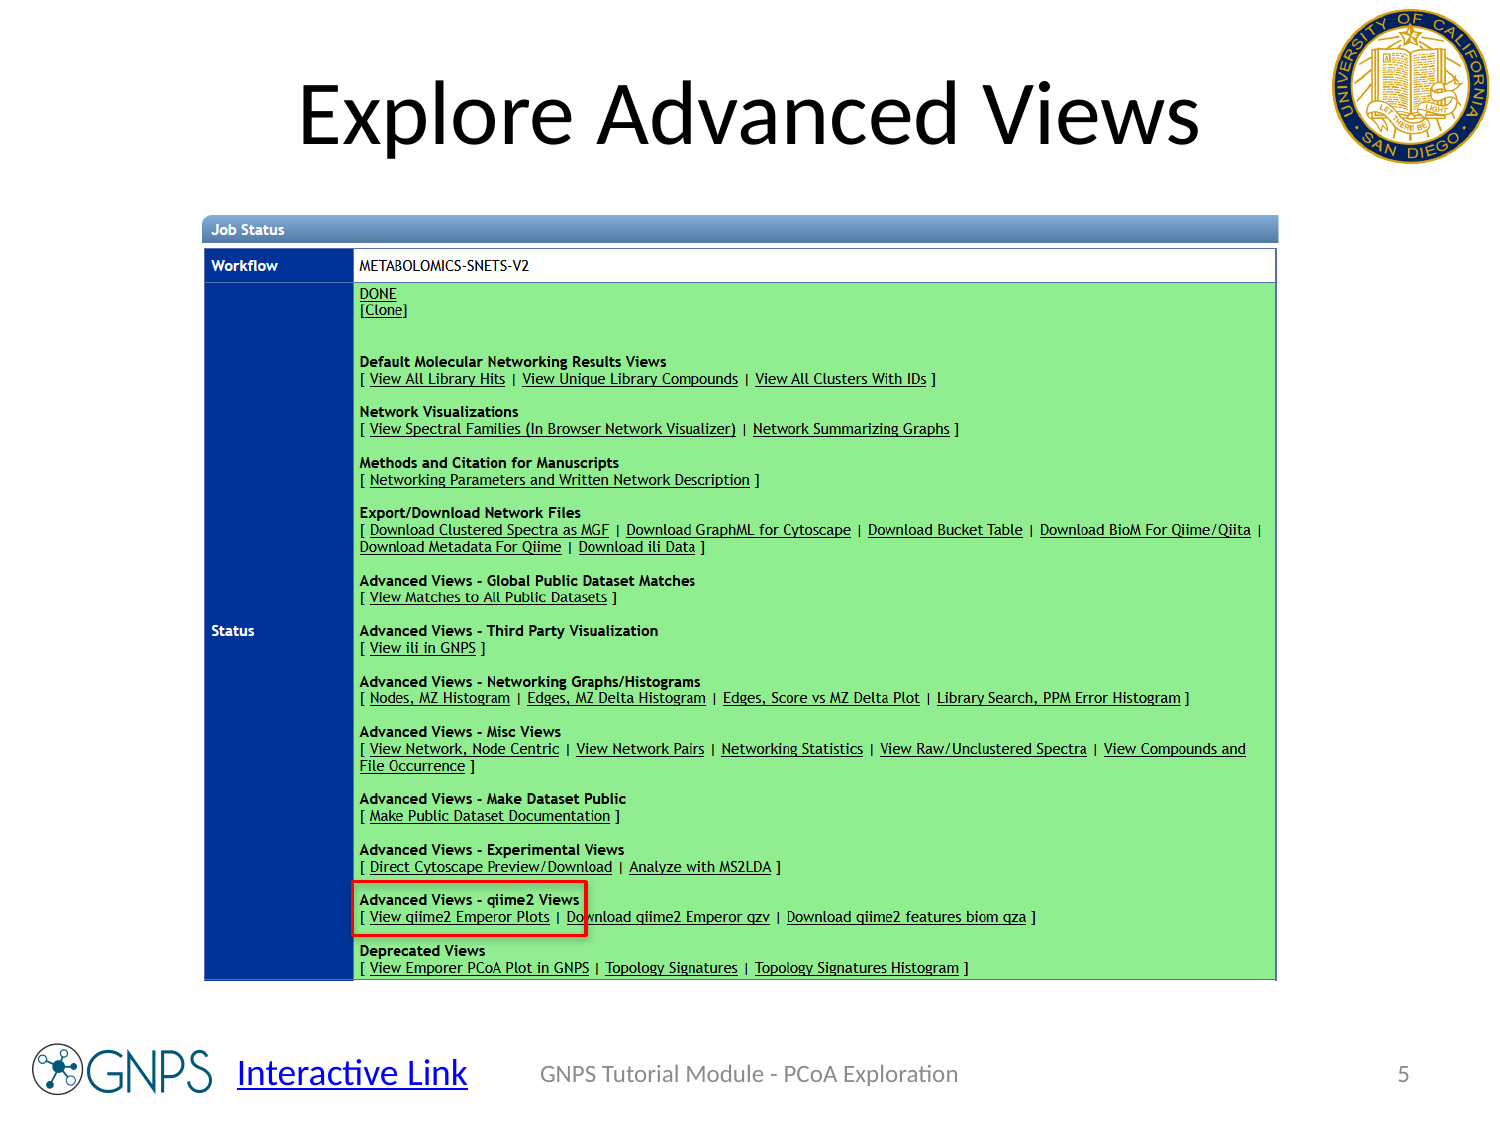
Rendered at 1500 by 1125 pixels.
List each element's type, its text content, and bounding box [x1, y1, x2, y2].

footer GNPS Tutorial Module - PCoA Exploration [512, 1042, 988, 1103]
text_box Interactive Link [222, 1040, 484, 1101]
slide_number 5 [1074, 1042, 1425, 1103]
picture [31, 1038, 212, 1103]
picture [201, 208, 1280, 982]
picture [1279, 7, 1500, 165]
text_box Explore Advanced Views [74, 45, 1425, 233]
